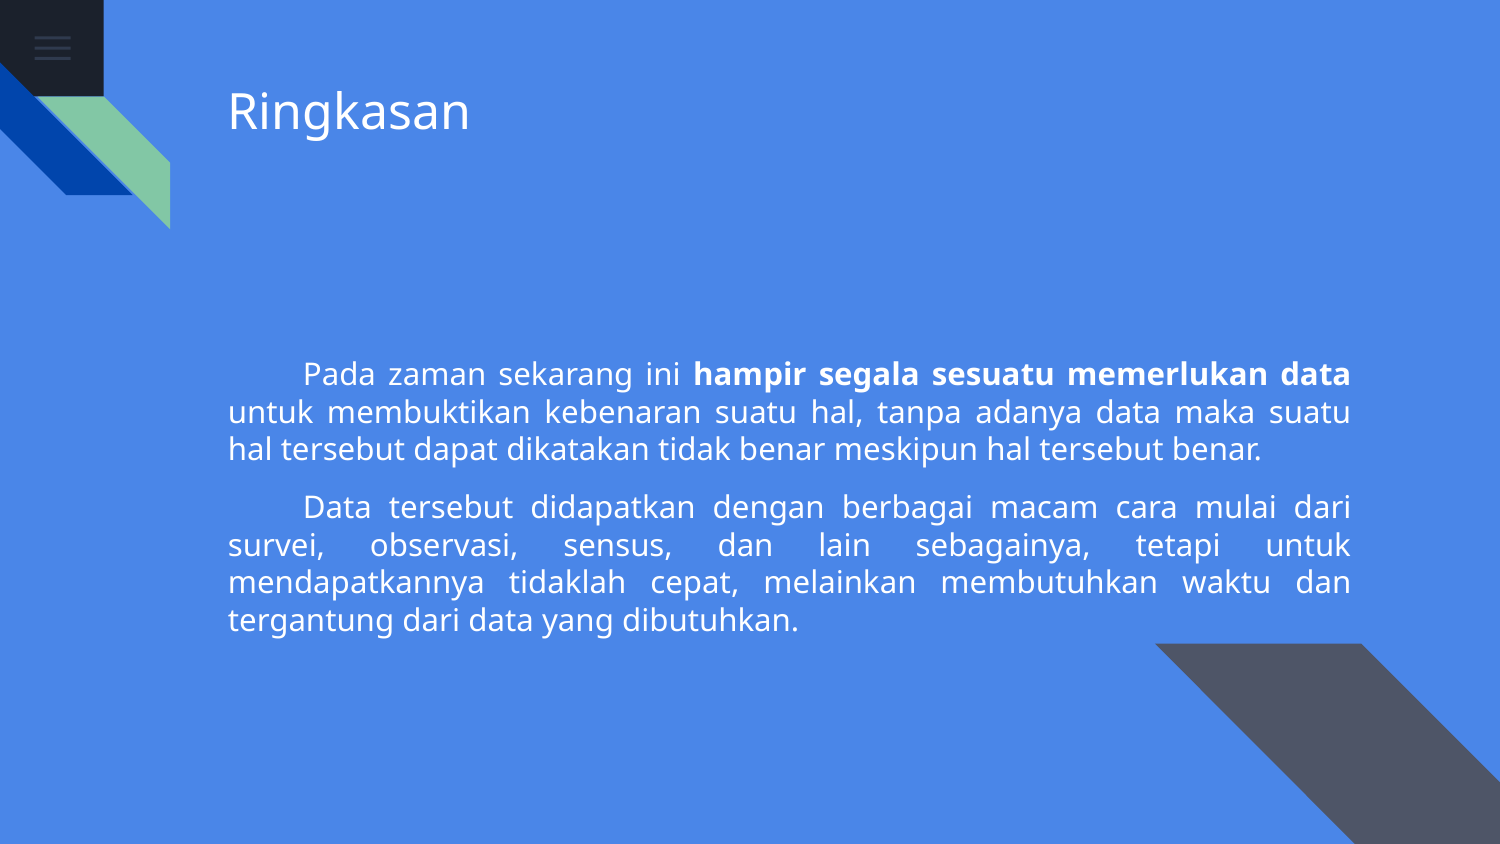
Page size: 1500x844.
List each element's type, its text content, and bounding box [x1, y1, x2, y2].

list Pada zaman sekarang ini hampir segala sesuatu memerlukan data untuk membuktikan kebenaran suatu hal, tanpa adanya data maka suatu hal tersebut dapat dikatakan tidak benar meskipun hal tersebut benar. Data tersebut didapatkan dengan berbagai macam cara mulai dari survei, observasi, sensus, dan lain sebagainya, tetapi untuk mendapatkannya tidaklah cepat, melainkan membutuhkan waktu dan tergantung dari data yang dibutuhkan. [212, 257, 1368, 735]
title Ringkasan [212, 64, 1368, 215]
text_box [1154, 643, 1500, 844]
